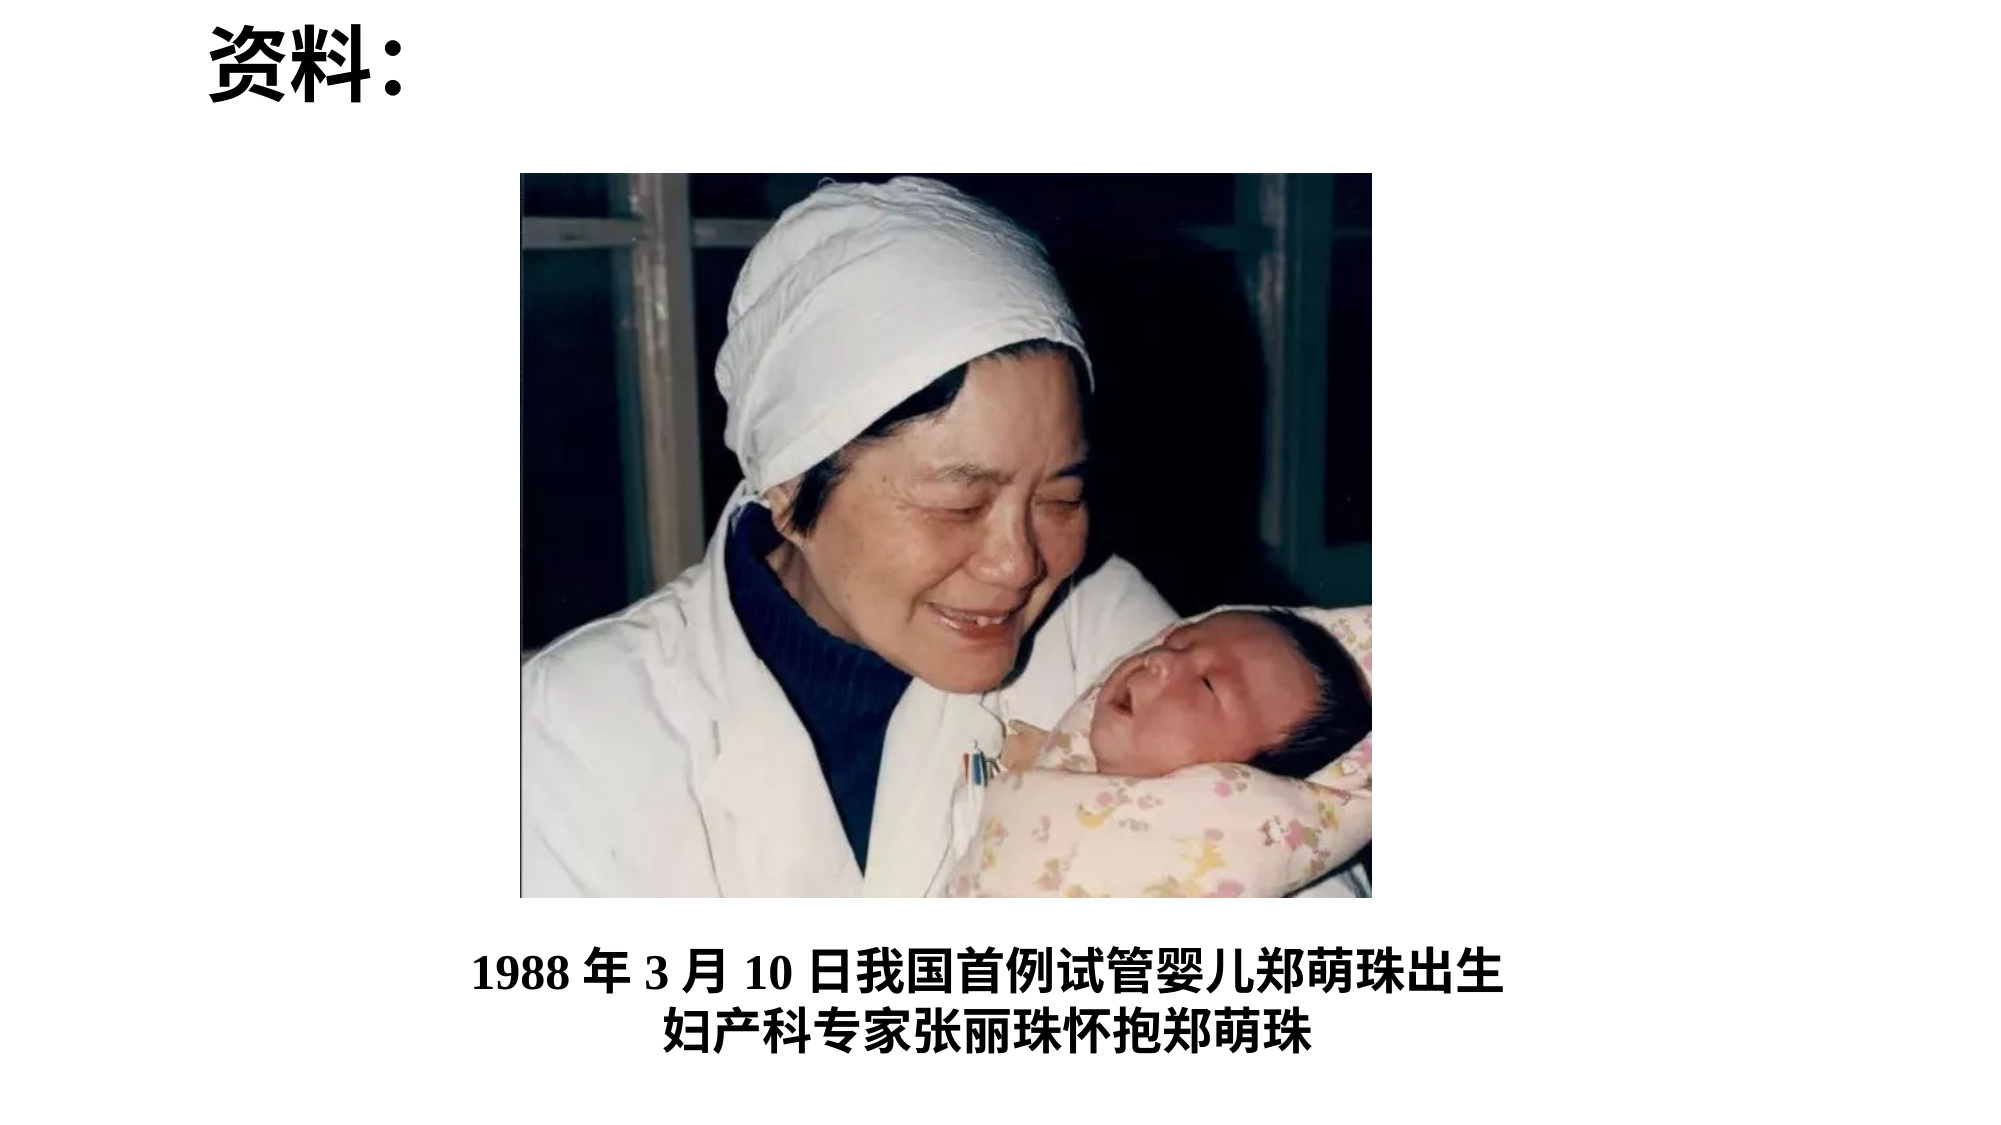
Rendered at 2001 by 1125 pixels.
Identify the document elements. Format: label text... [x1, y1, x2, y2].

picture [520, 173, 1372, 898]
text_box 1988年3月10日我国首例试管婴儿郑萌珠出生 妇产科专家张丽珠怀抱郑萌珠 [451, 931, 1525, 1067]
text_box 资料： [191, 4, 559, 120]
